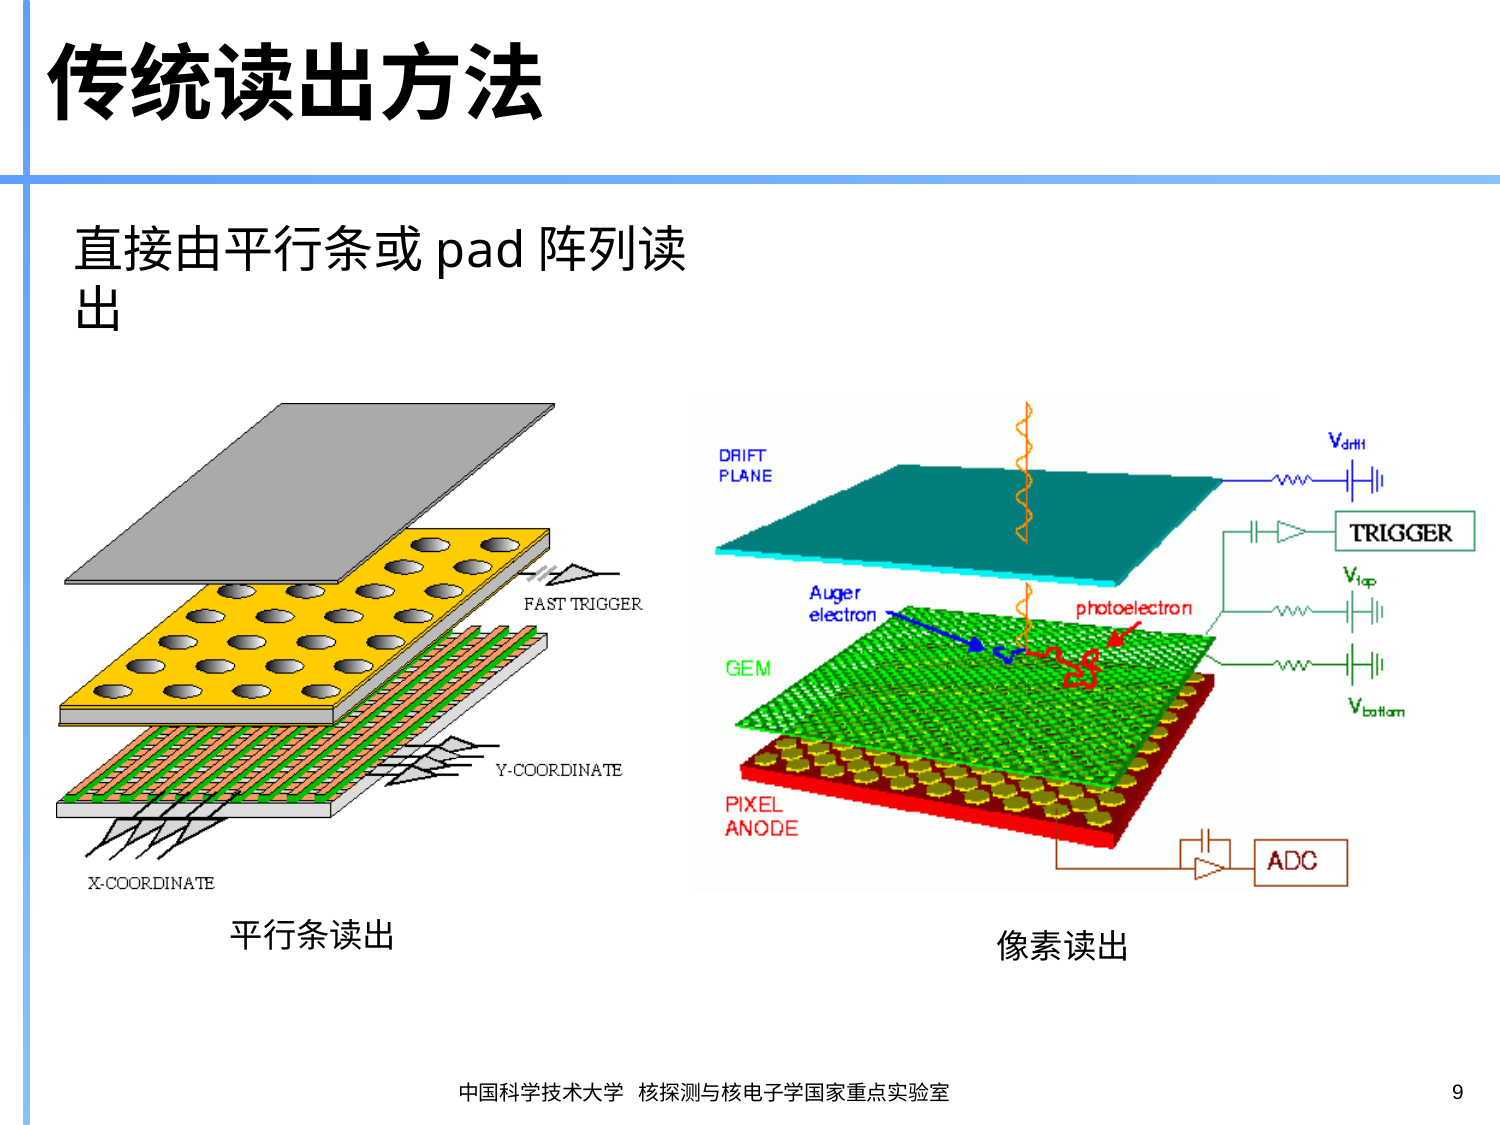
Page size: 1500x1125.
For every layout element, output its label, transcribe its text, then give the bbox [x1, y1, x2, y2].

text_box 像素读出 [982, 917, 1145, 973]
slide_number 25 [1242, 176, 1249, 183]
footer 中国科学技术大学 核探测与核电子学国家重点实验室 [435, 1052, 965, 1113]
text_box 平行条读出 [215, 906, 412, 962]
list 直接由平行条或pad阵列读出 [40, 209, 746, 341]
picture [55, 403, 644, 894]
slide_number 9 [1418, 1051, 1479, 1112]
title 传统读出方法 [31, 0, 1350, 174]
table_cell [844, 176, 853, 183]
picture [694, 397, 1479, 892]
